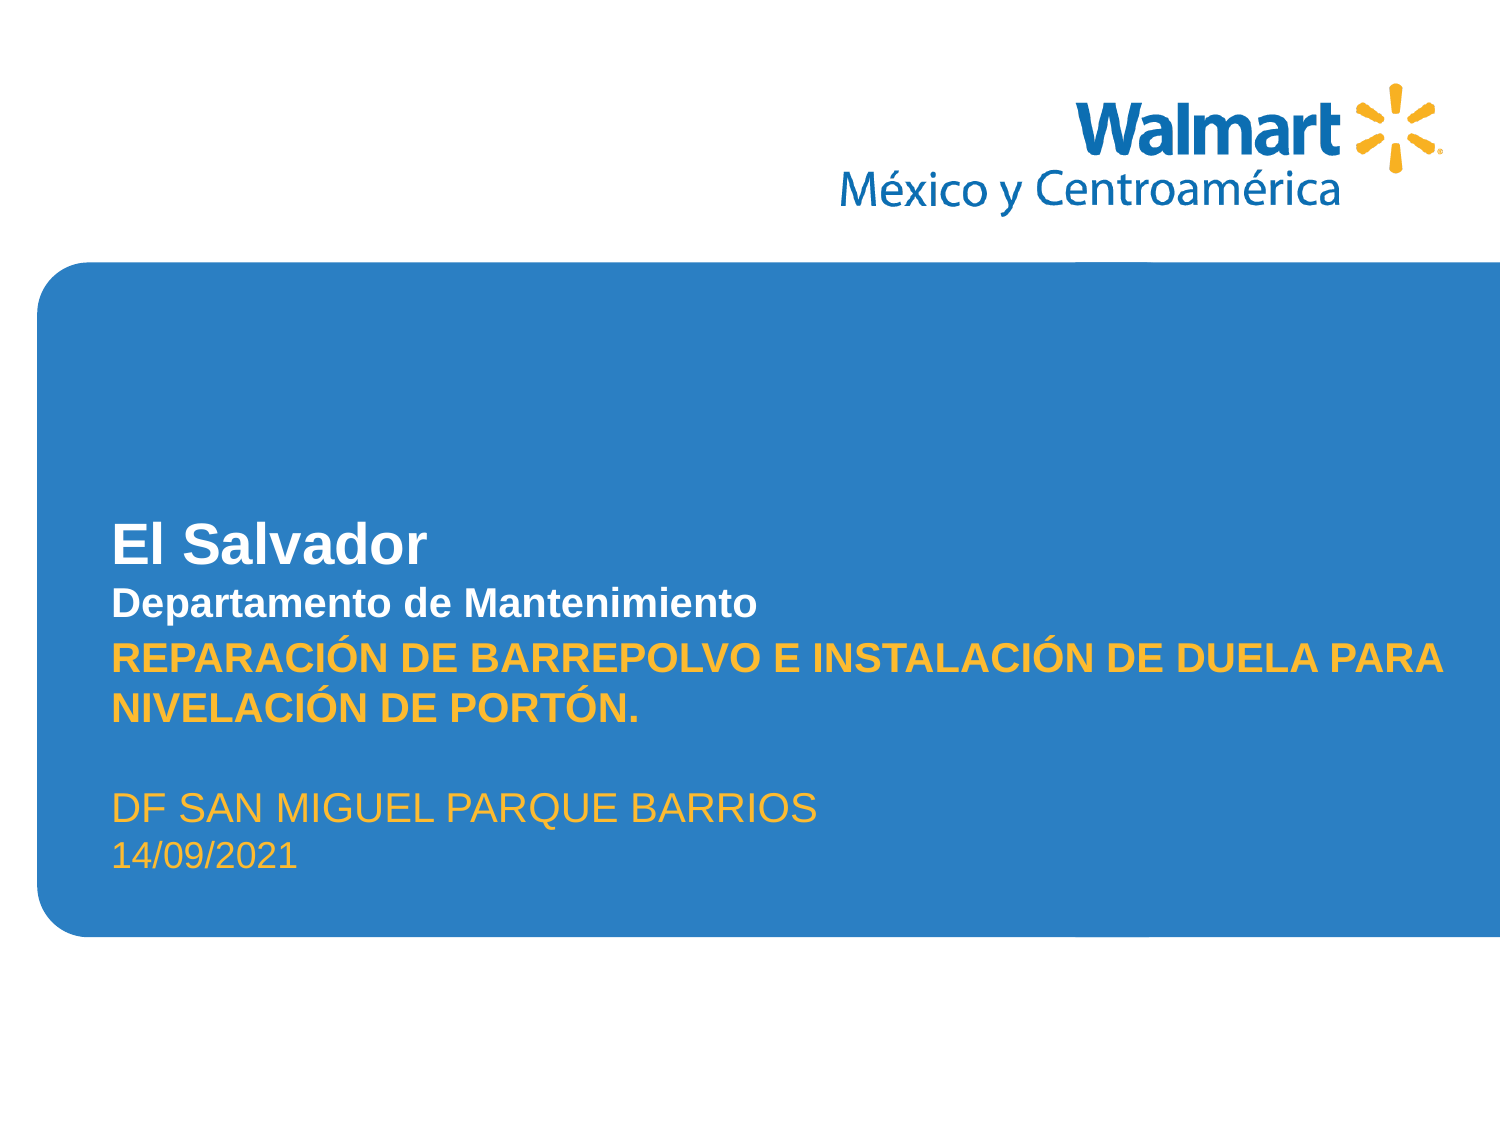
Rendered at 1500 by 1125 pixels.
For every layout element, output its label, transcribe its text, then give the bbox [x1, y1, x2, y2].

picture [841, 83, 1443, 217]
subtitle REPARACIÓN DE BARREPOLVO E INSTALACIÓN DE DUELA PARA NIVELACIÓN DE PORTÓN. DF SAN MIGUEL PARQUE BARRIOS 14/09/2021 [110, 490, 1451, 779]
